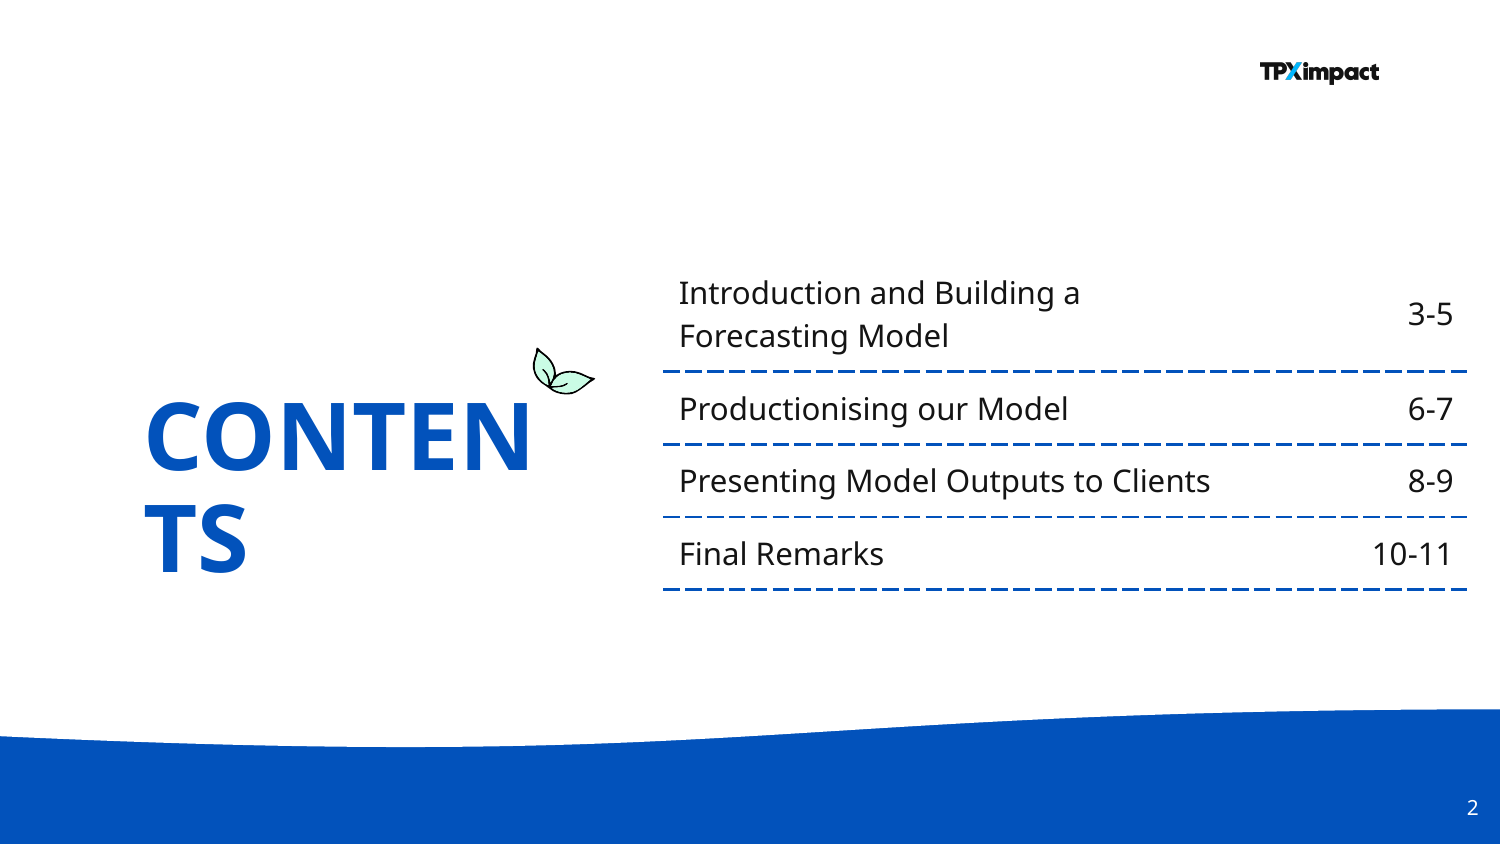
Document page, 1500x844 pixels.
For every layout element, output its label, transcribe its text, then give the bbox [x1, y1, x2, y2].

table_cell 6-7 [1230, 372, 1468, 444]
table_cell 8-9 [1230, 444, 1468, 517]
table_cell Productionising our Model [664, 372, 1229, 444]
picture [1260, 62, 1379, 85]
table_cell Final Remarks [664, 517, 1229, 590]
table_cell 10-11 [1230, 517, 1468, 590]
table_header Introduction and Building a Forecasting Model [664, 257, 1229, 372]
table_cell Presenting Model Outputs to Clients [664, 444, 1229, 517]
table_header 3-5 [1230, 257, 1468, 372]
